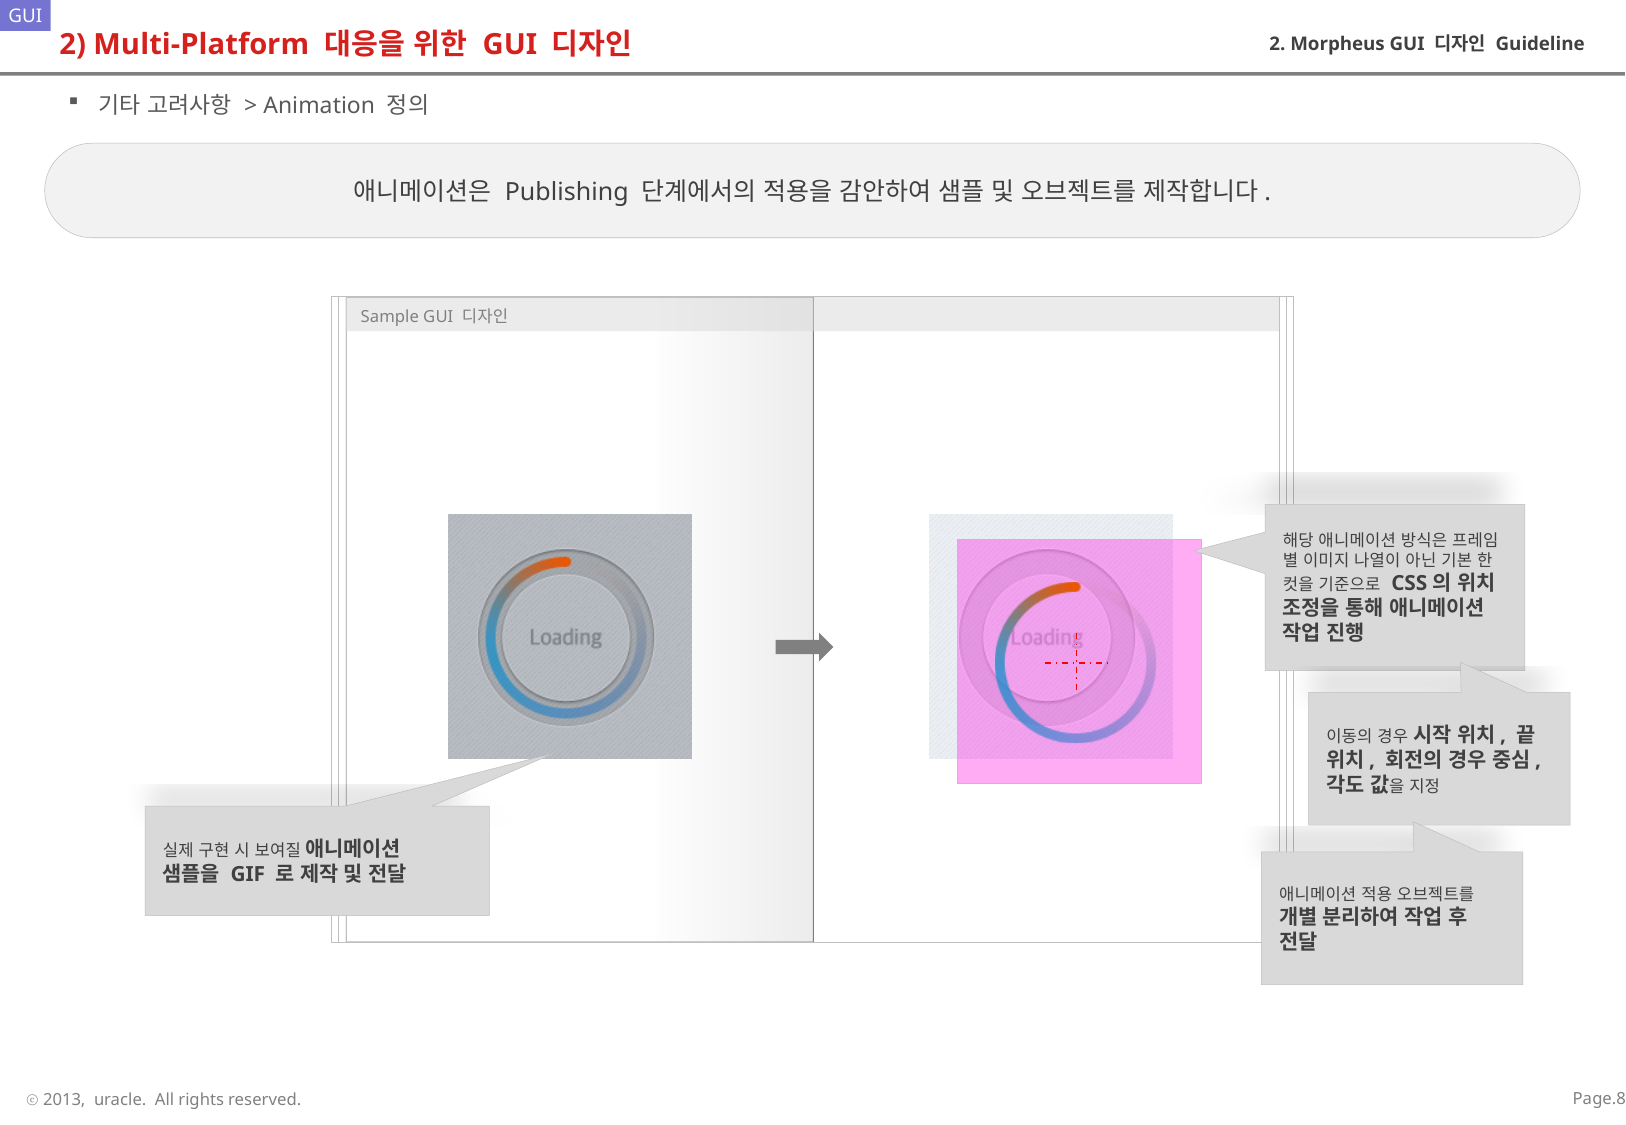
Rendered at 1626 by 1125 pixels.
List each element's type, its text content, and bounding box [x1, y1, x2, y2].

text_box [144, 504, 1571, 985]
list 2. Morpheus GUI 디자인 Guideline [1032, 23, 1600, 66]
title 2) Multi-Platform 대응을 위한 GUI 디자인 [44, 11, 1595, 74]
list 기타 고려사항 > Animation 정의 [53, 83, 1463, 126]
list 애니메이션은 Publishing 단계에서의 적용을 감안하여 샘플 및 오브젝트를 제작합니다. [77, 154, 1548, 226]
